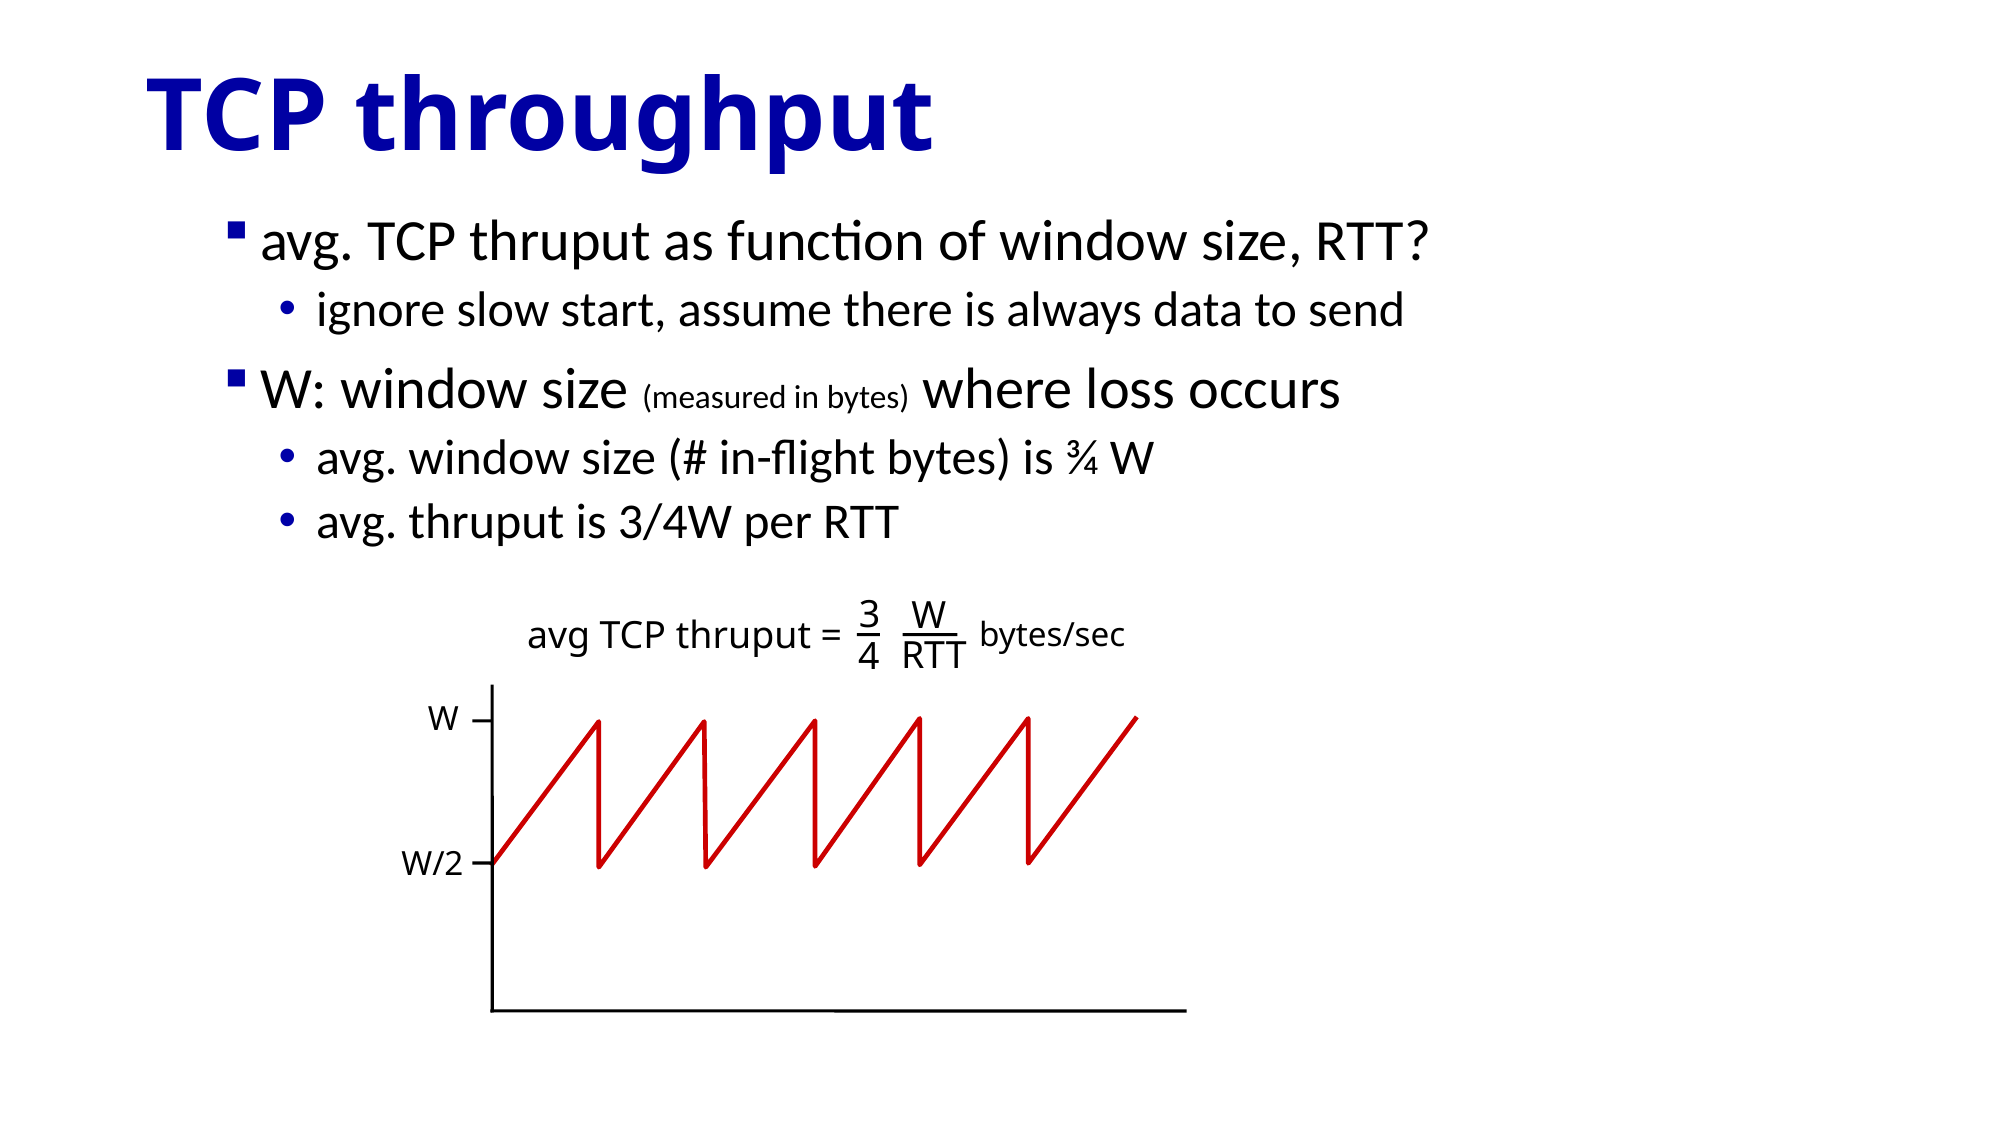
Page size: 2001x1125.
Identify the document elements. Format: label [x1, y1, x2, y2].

text_box [131, 45, 2000, 192]
text_box [187, 202, 1940, 1013]
